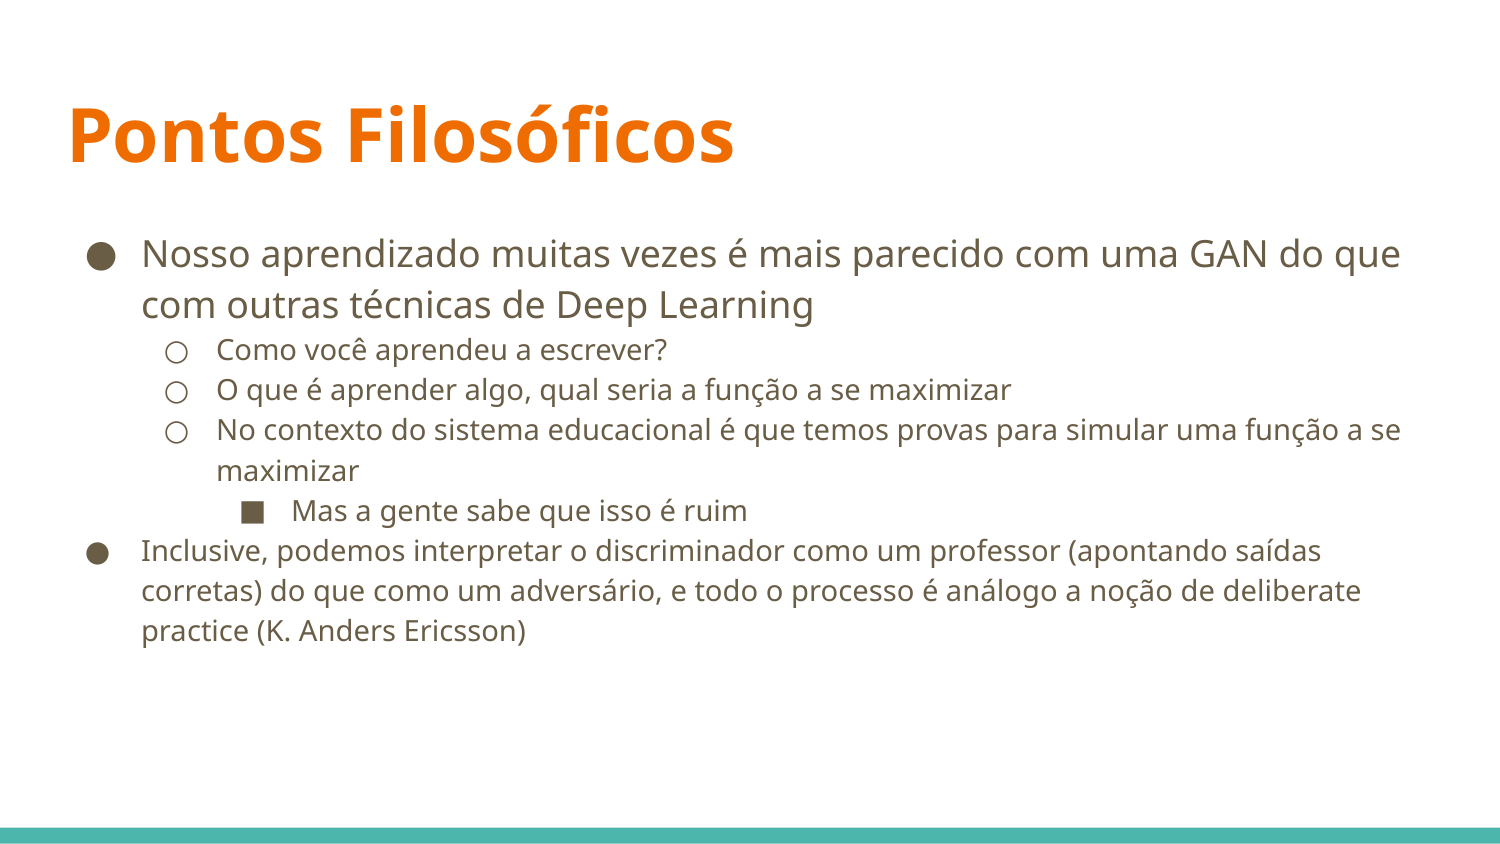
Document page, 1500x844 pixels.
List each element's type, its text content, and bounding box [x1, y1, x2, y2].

title Pontos Filosóficos [51, 72, 1449, 189]
list Nosso aprendizado muitas vezes é mais parecido com uma GAN do que com outras técnicas de Deep Learning Como você aprendeu a escrever? O que é aprender algo, qual seria a função a se maximizar No contexto do sistema educacional é que temos provas para simular uma função a se maximizar Mas a gente sabe que isso é ruim Inclusive, podemos interpretar o discriminador como um professor (apontando saídas corretas) do que como um adversário, e todo o processo é análogo a noção de deliberate practice (K. Anders Ericsson) [51, 207, 1449, 750]
